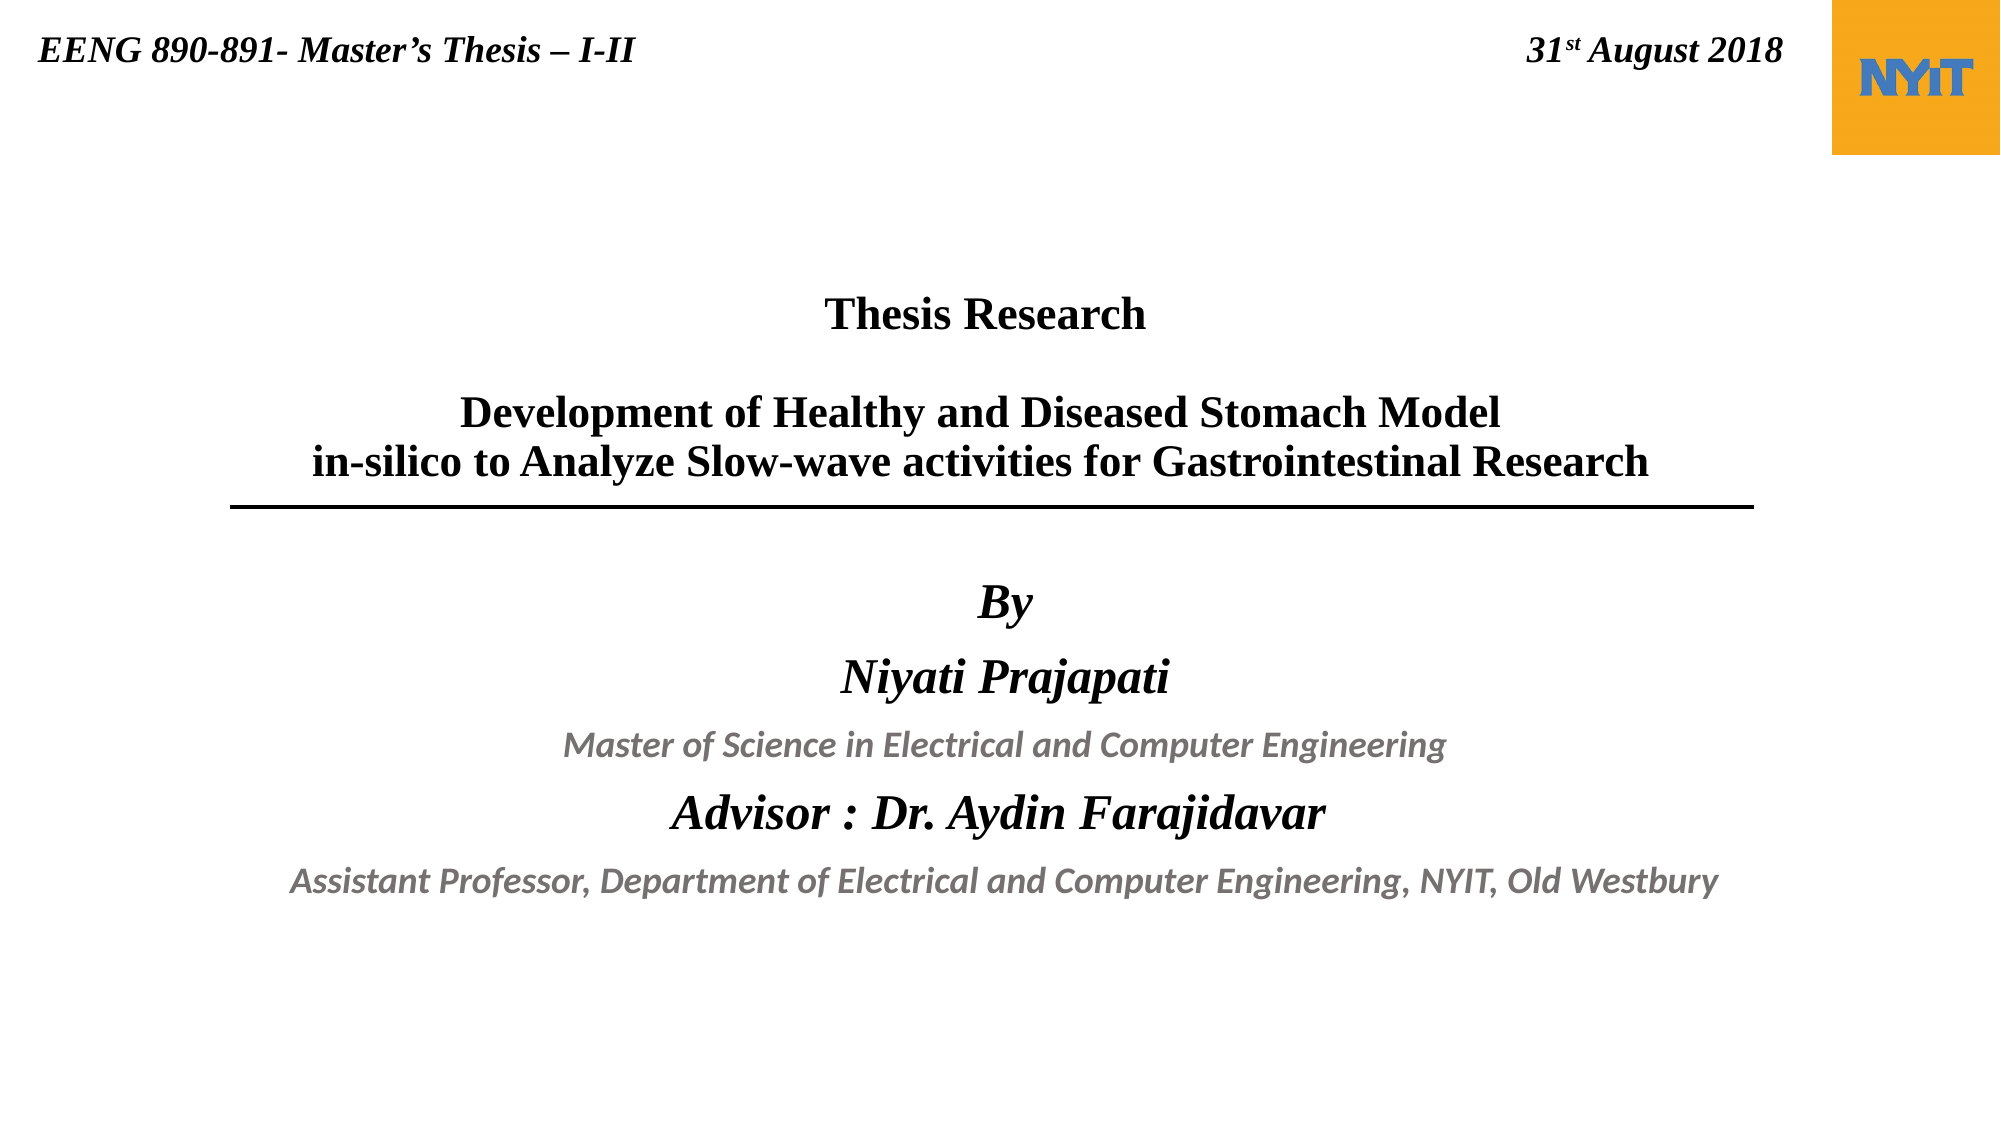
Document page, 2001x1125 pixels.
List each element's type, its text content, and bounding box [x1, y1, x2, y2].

subtitle By Niyati Prajapati Master of Science in Electrical and Computer Engineering Advisor : Dr. Aydin Farajidavar Assistant Professor, Department of Electrical and Computer Engineering, NYIT, Old Westbury [269, 509, 1742, 1106]
text_box EENG 890-891- Master’s Thesis – I-II 31st August 2018 [23, 17, 1805, 77]
title Thesis Research Development of Healthy and Diseased Stomach Model in-silico to Analyze Slow-wave activities for Gastrointestinal Research [217, 79, 1755, 599]
picture [1831, 0, 2000, 155]
